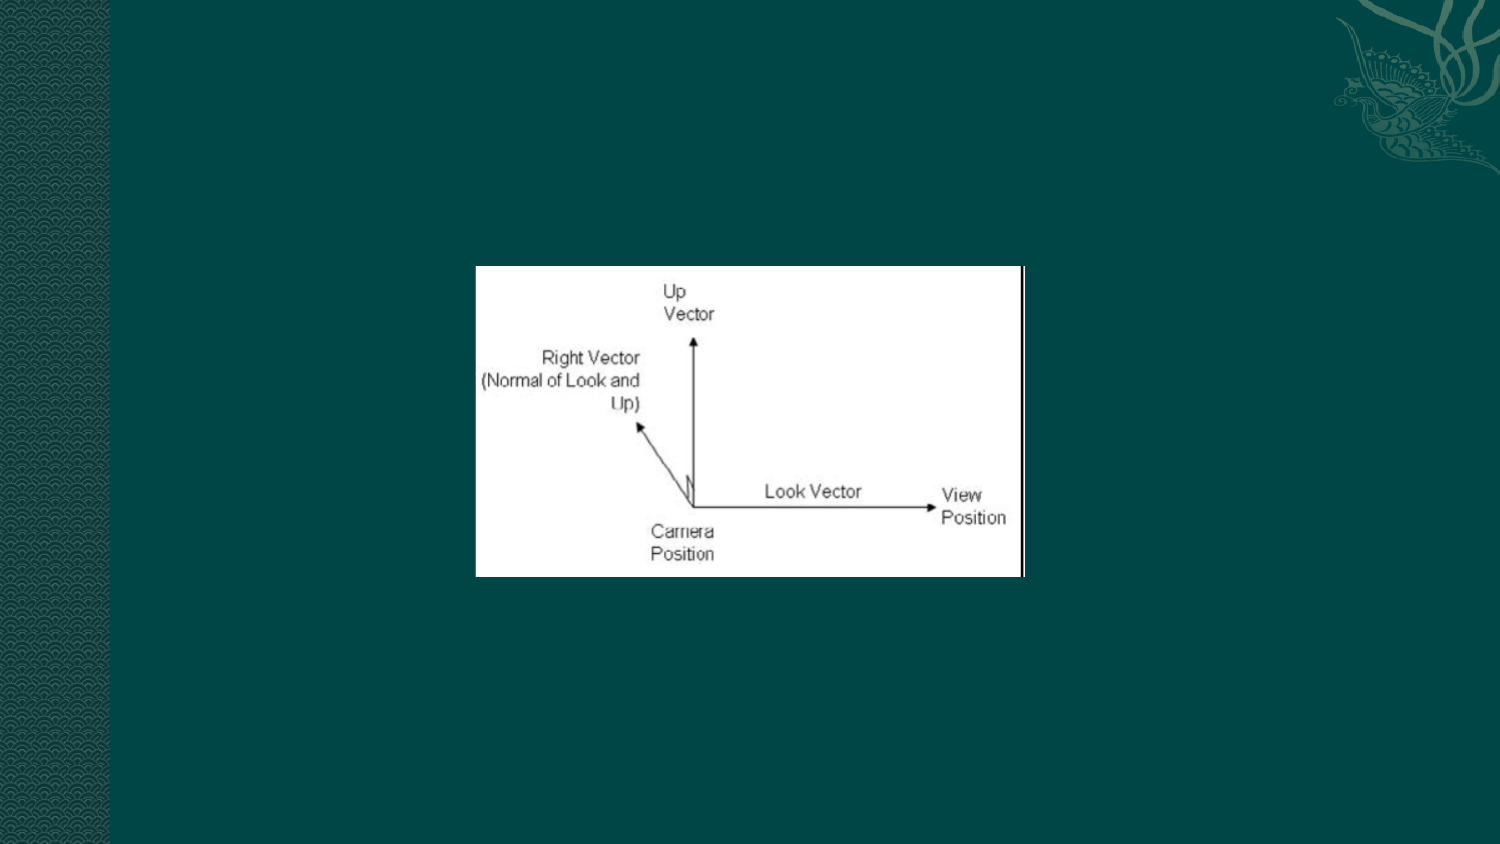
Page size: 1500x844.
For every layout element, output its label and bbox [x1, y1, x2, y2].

picture [474, 266, 1025, 578]
picture [0, 0, 110, 844]
